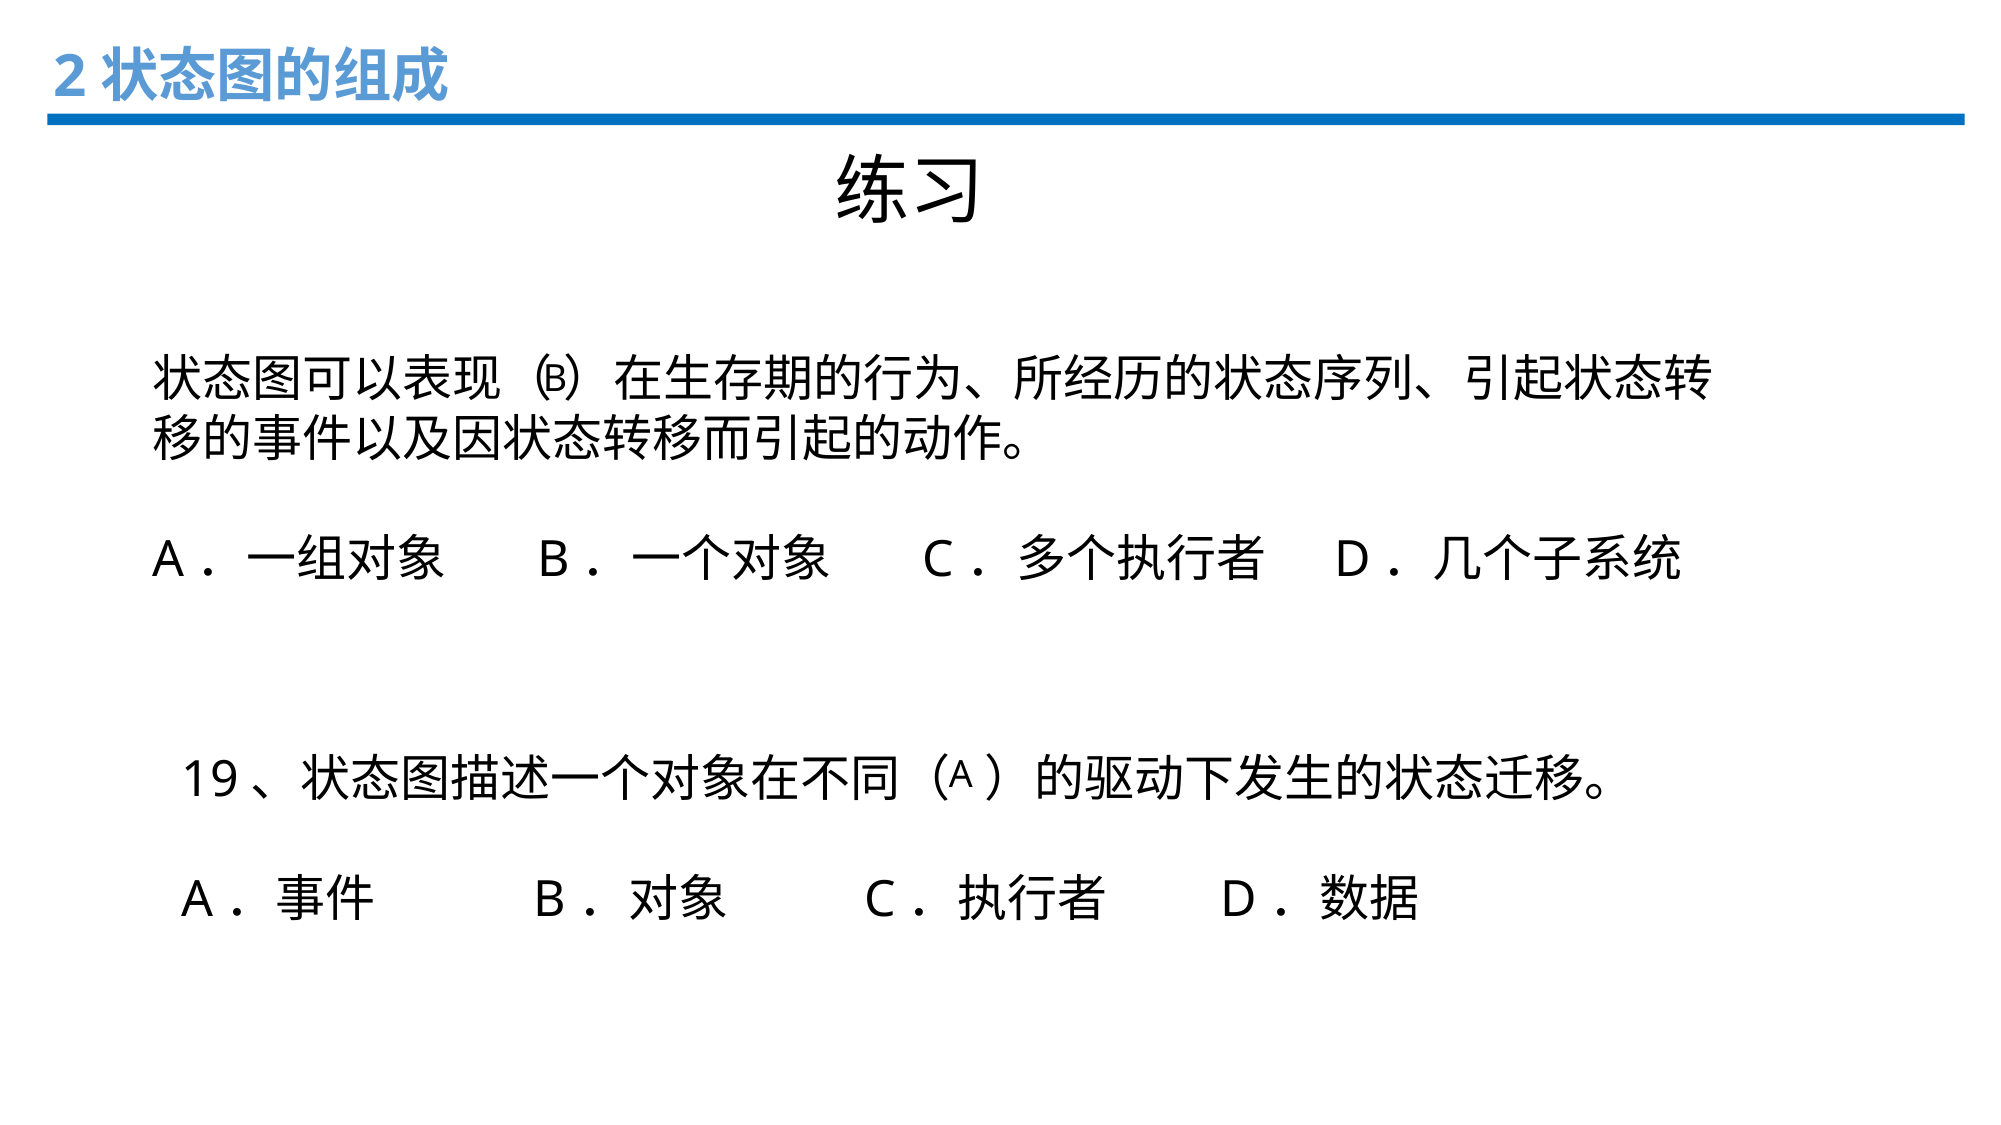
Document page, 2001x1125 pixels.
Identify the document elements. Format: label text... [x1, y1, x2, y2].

text_box B [528, 346, 583, 407]
text_box 练习 [820, 135, 1000, 240]
text_box 2状态图的组成 [38, 30, 465, 116]
text_box A [934, 743, 988, 803]
text_box 19、状态图描述一个对象在不同（ ）的驱动下发生的状态迁移。 A．事件 B．对象 C．执行者 D．数据 [166, 739, 1709, 935]
text_box 状态图可以表现（ ）在生存期的行为、所经历的状态序列、引起状态转移的事件以及因状态转移而引起的动作。 A．一组对象 B．一个对象 C．多个执行者 D．几个子系统 [137, 338, 1754, 594]
